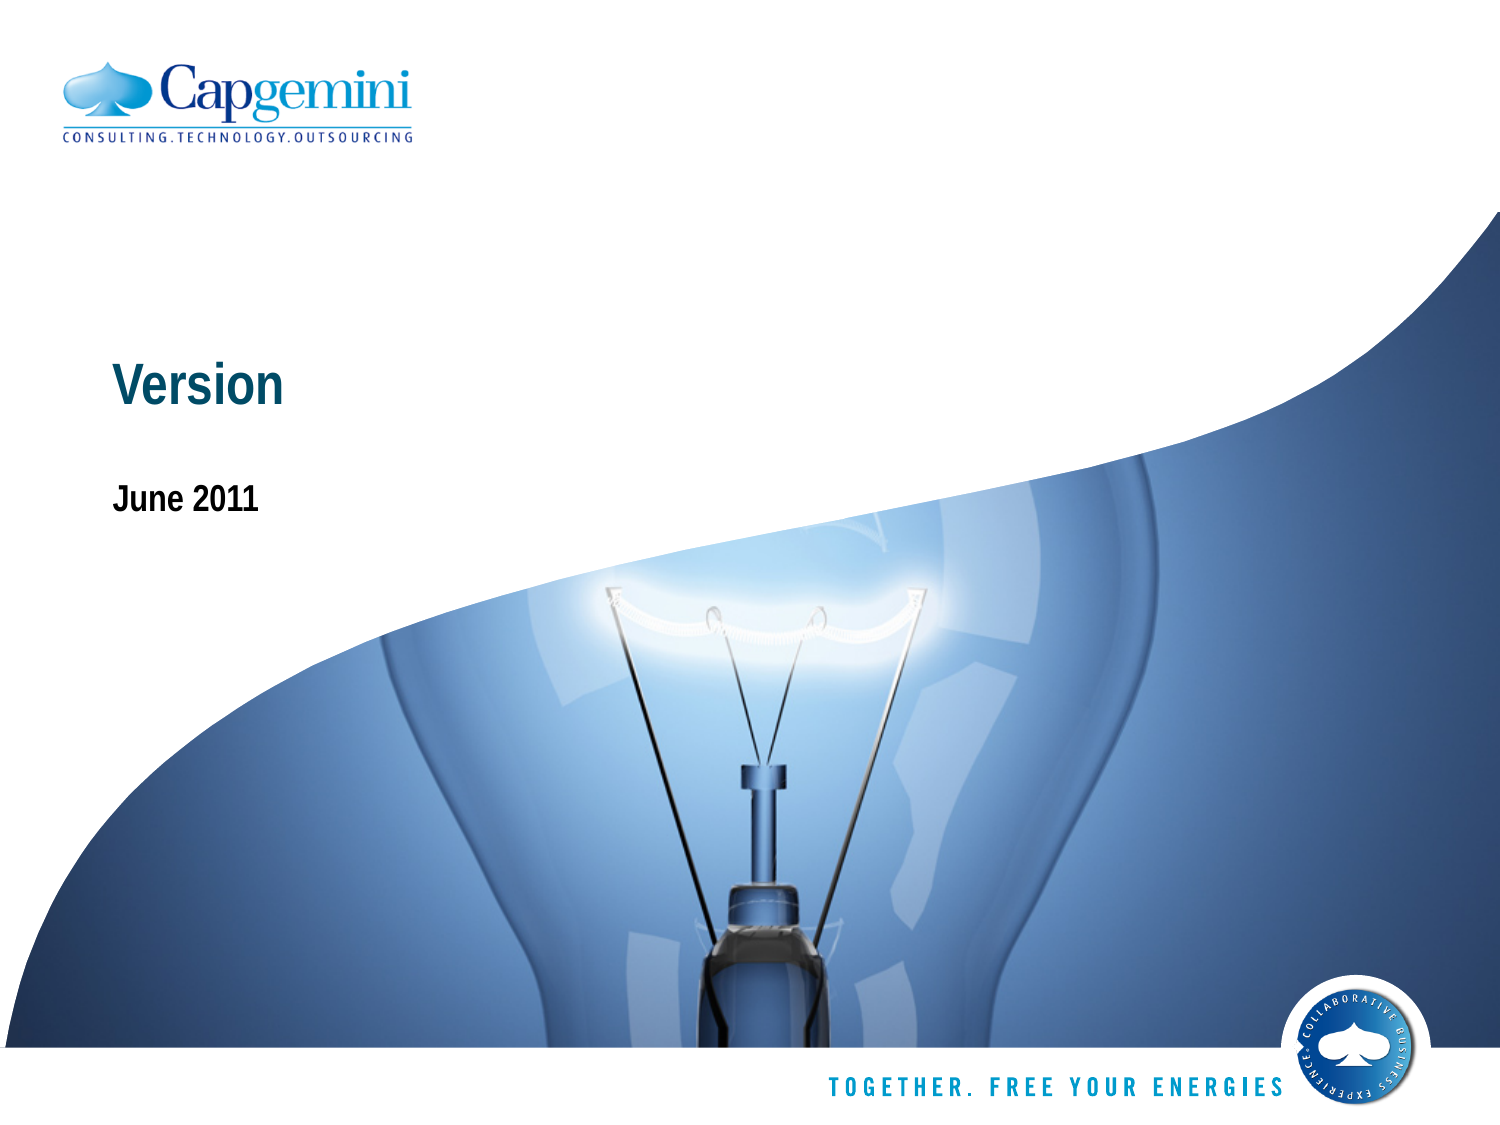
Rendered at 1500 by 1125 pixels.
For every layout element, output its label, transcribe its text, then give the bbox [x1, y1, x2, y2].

picture [6, 212, 1500, 1108]
title Version [0, 330, 1377, 432]
picture [60, 60, 415, 144]
subtitle June 2011 [0, 458, 881, 535]
